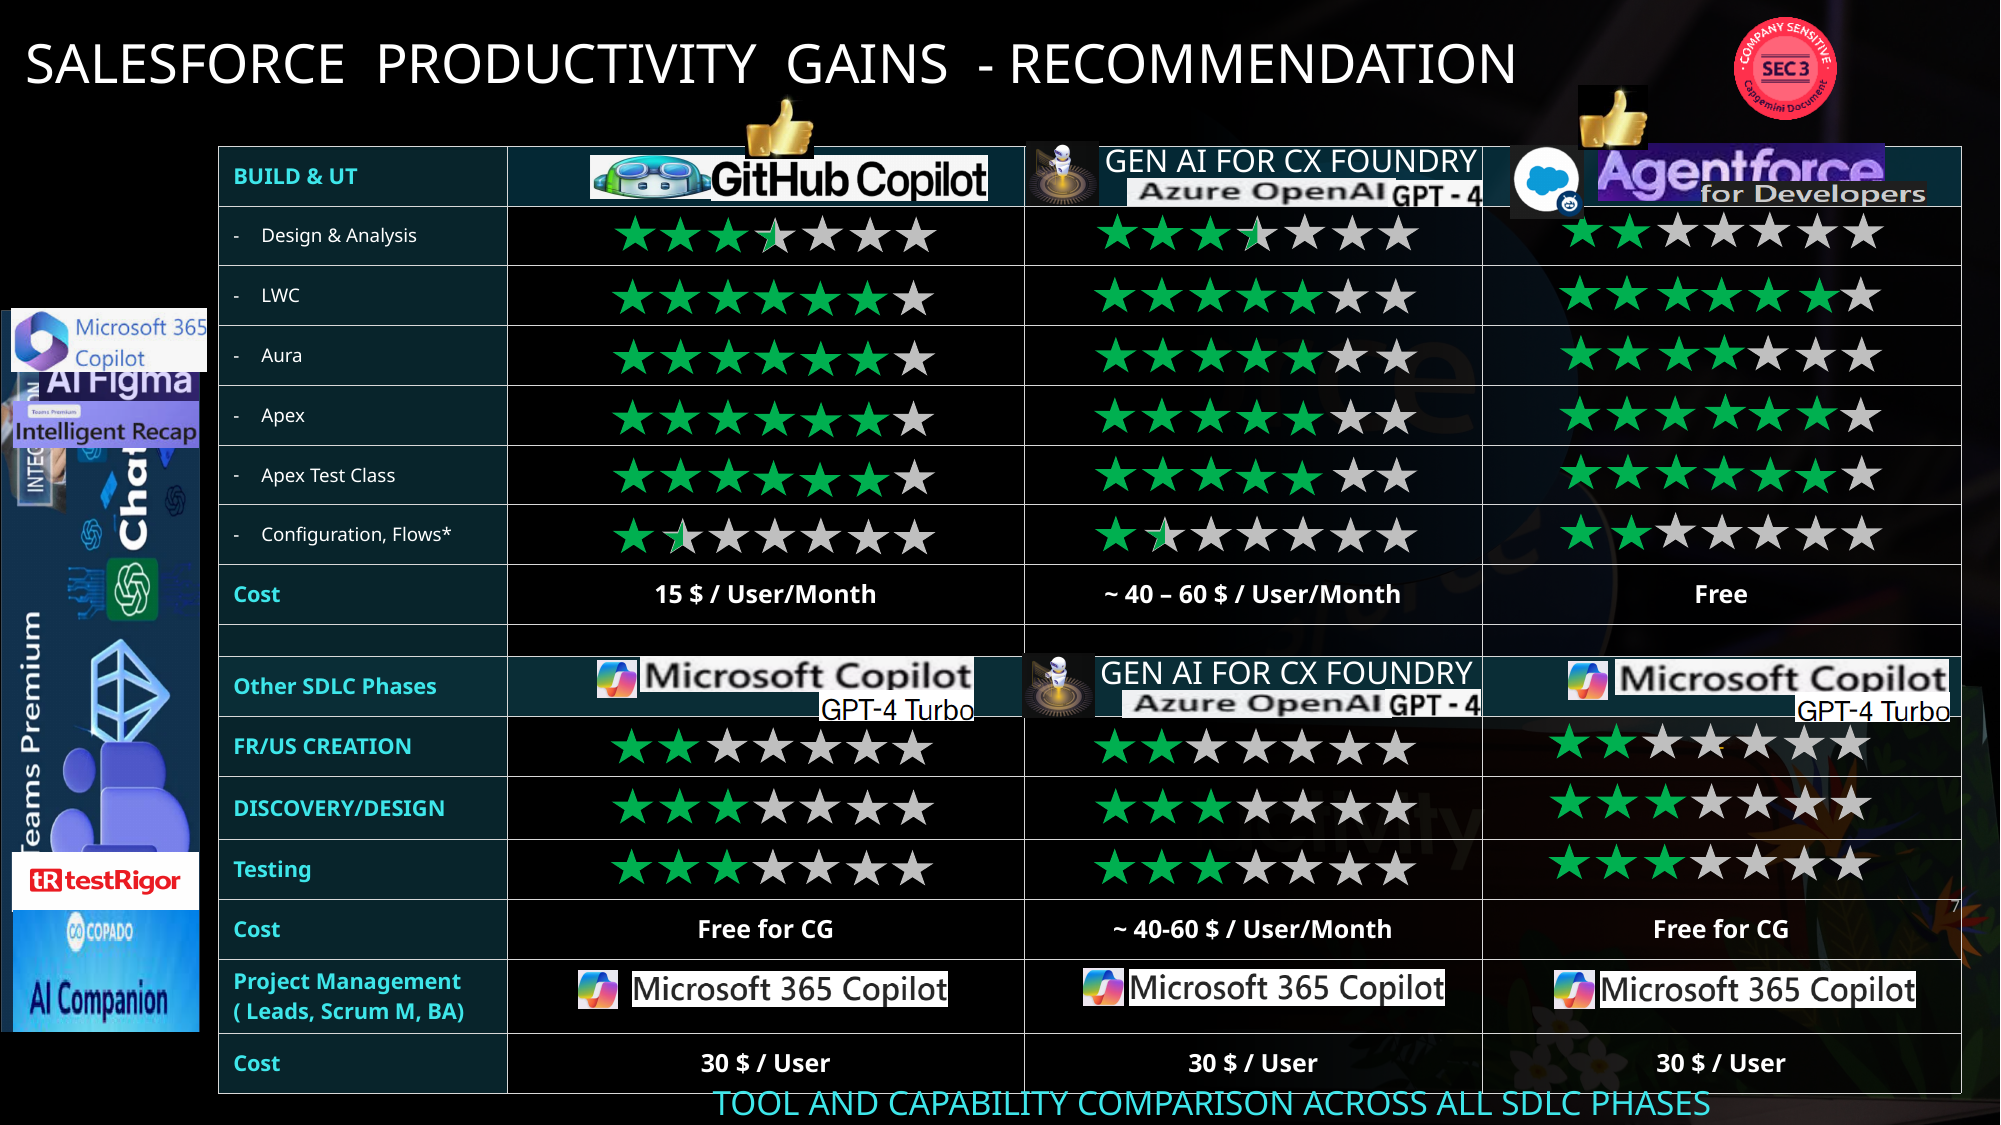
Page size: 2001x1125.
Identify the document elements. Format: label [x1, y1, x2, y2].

text_box [11, 372, 199, 912]
text_box [664, 521, 701, 553]
text_box [1146, 519, 1183, 551]
text_box [757, 220, 793, 252]
picture [0, 0, 2000, 1125]
text_box [1239, 218, 1275, 250]
